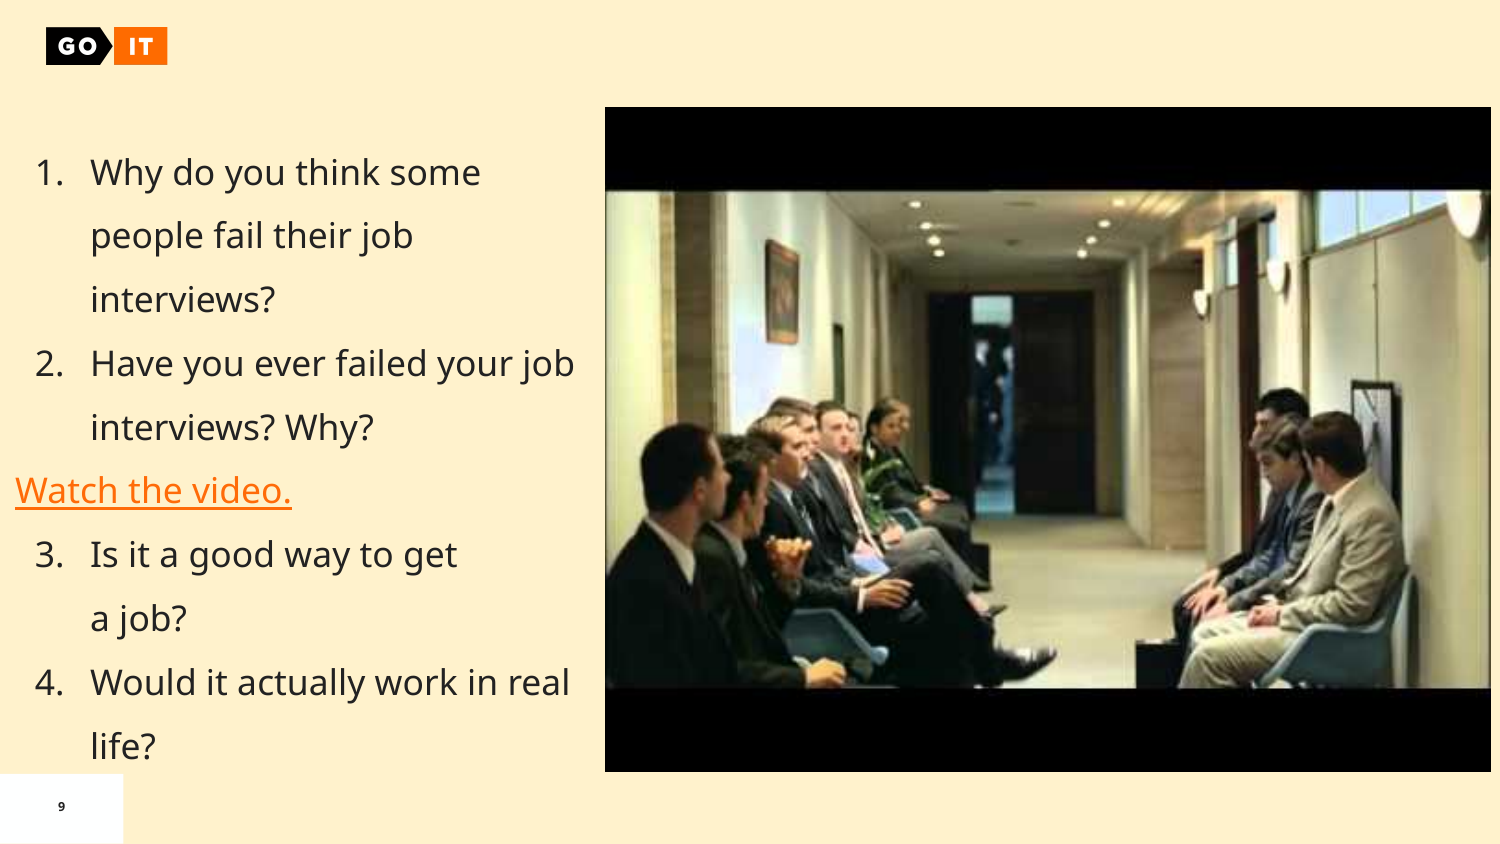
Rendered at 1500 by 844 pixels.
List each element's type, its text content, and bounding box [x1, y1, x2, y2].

picture [604, 107, 1491, 772]
picture [46, 27, 168, 65]
text_box Why do you think some people fail their job interviews? Have you ever failed your job interviews? Why? Watch the video. Is it a good way to get a job? Would it actually work in real life? [0, 113, 606, 782]
